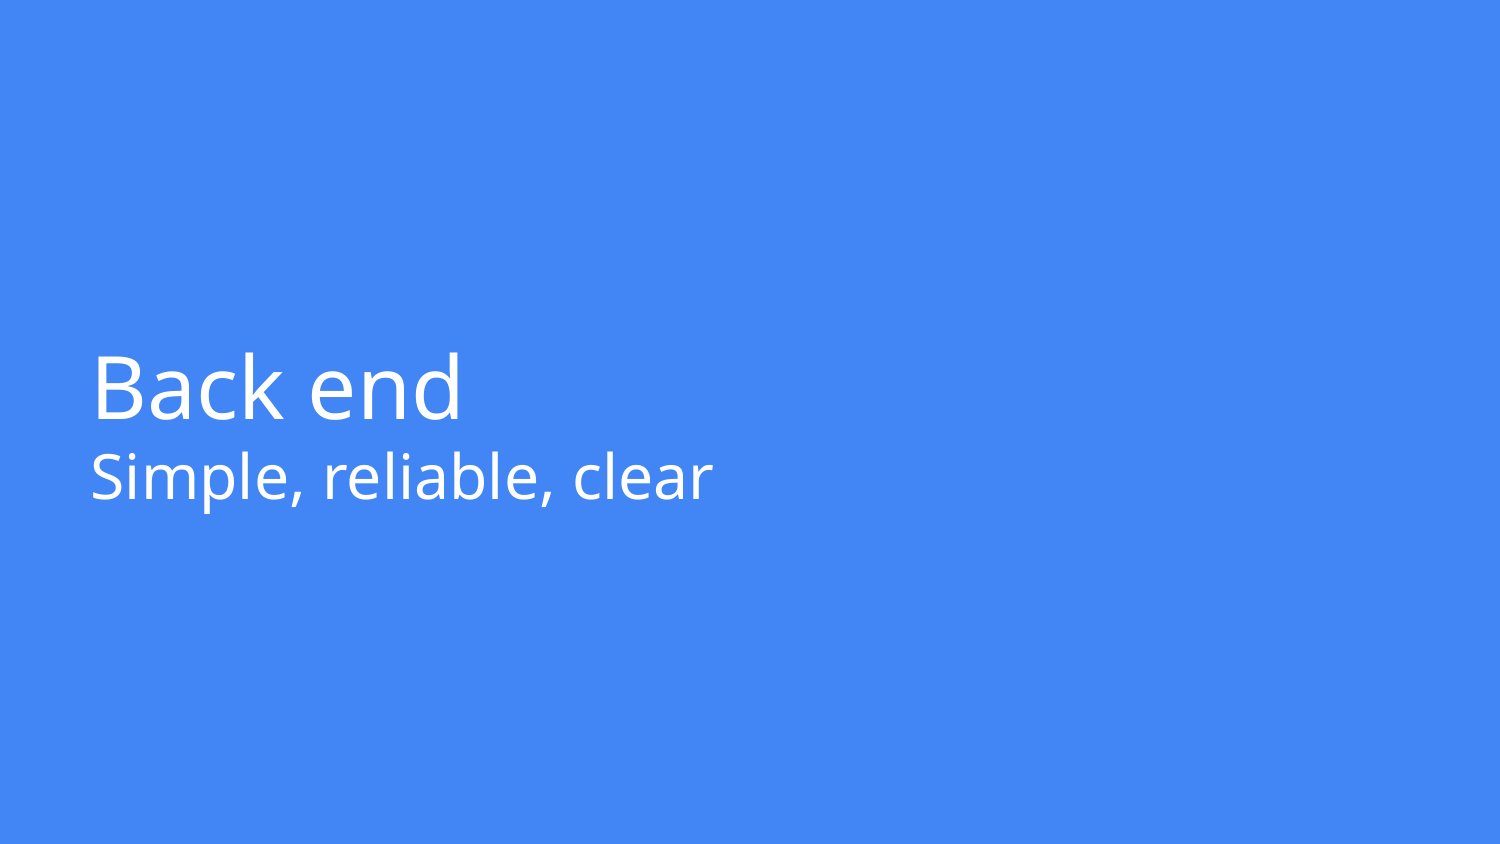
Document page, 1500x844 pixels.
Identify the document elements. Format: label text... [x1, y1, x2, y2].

title Back end Simple, reliable, clear [75, 338, 1425, 505]
